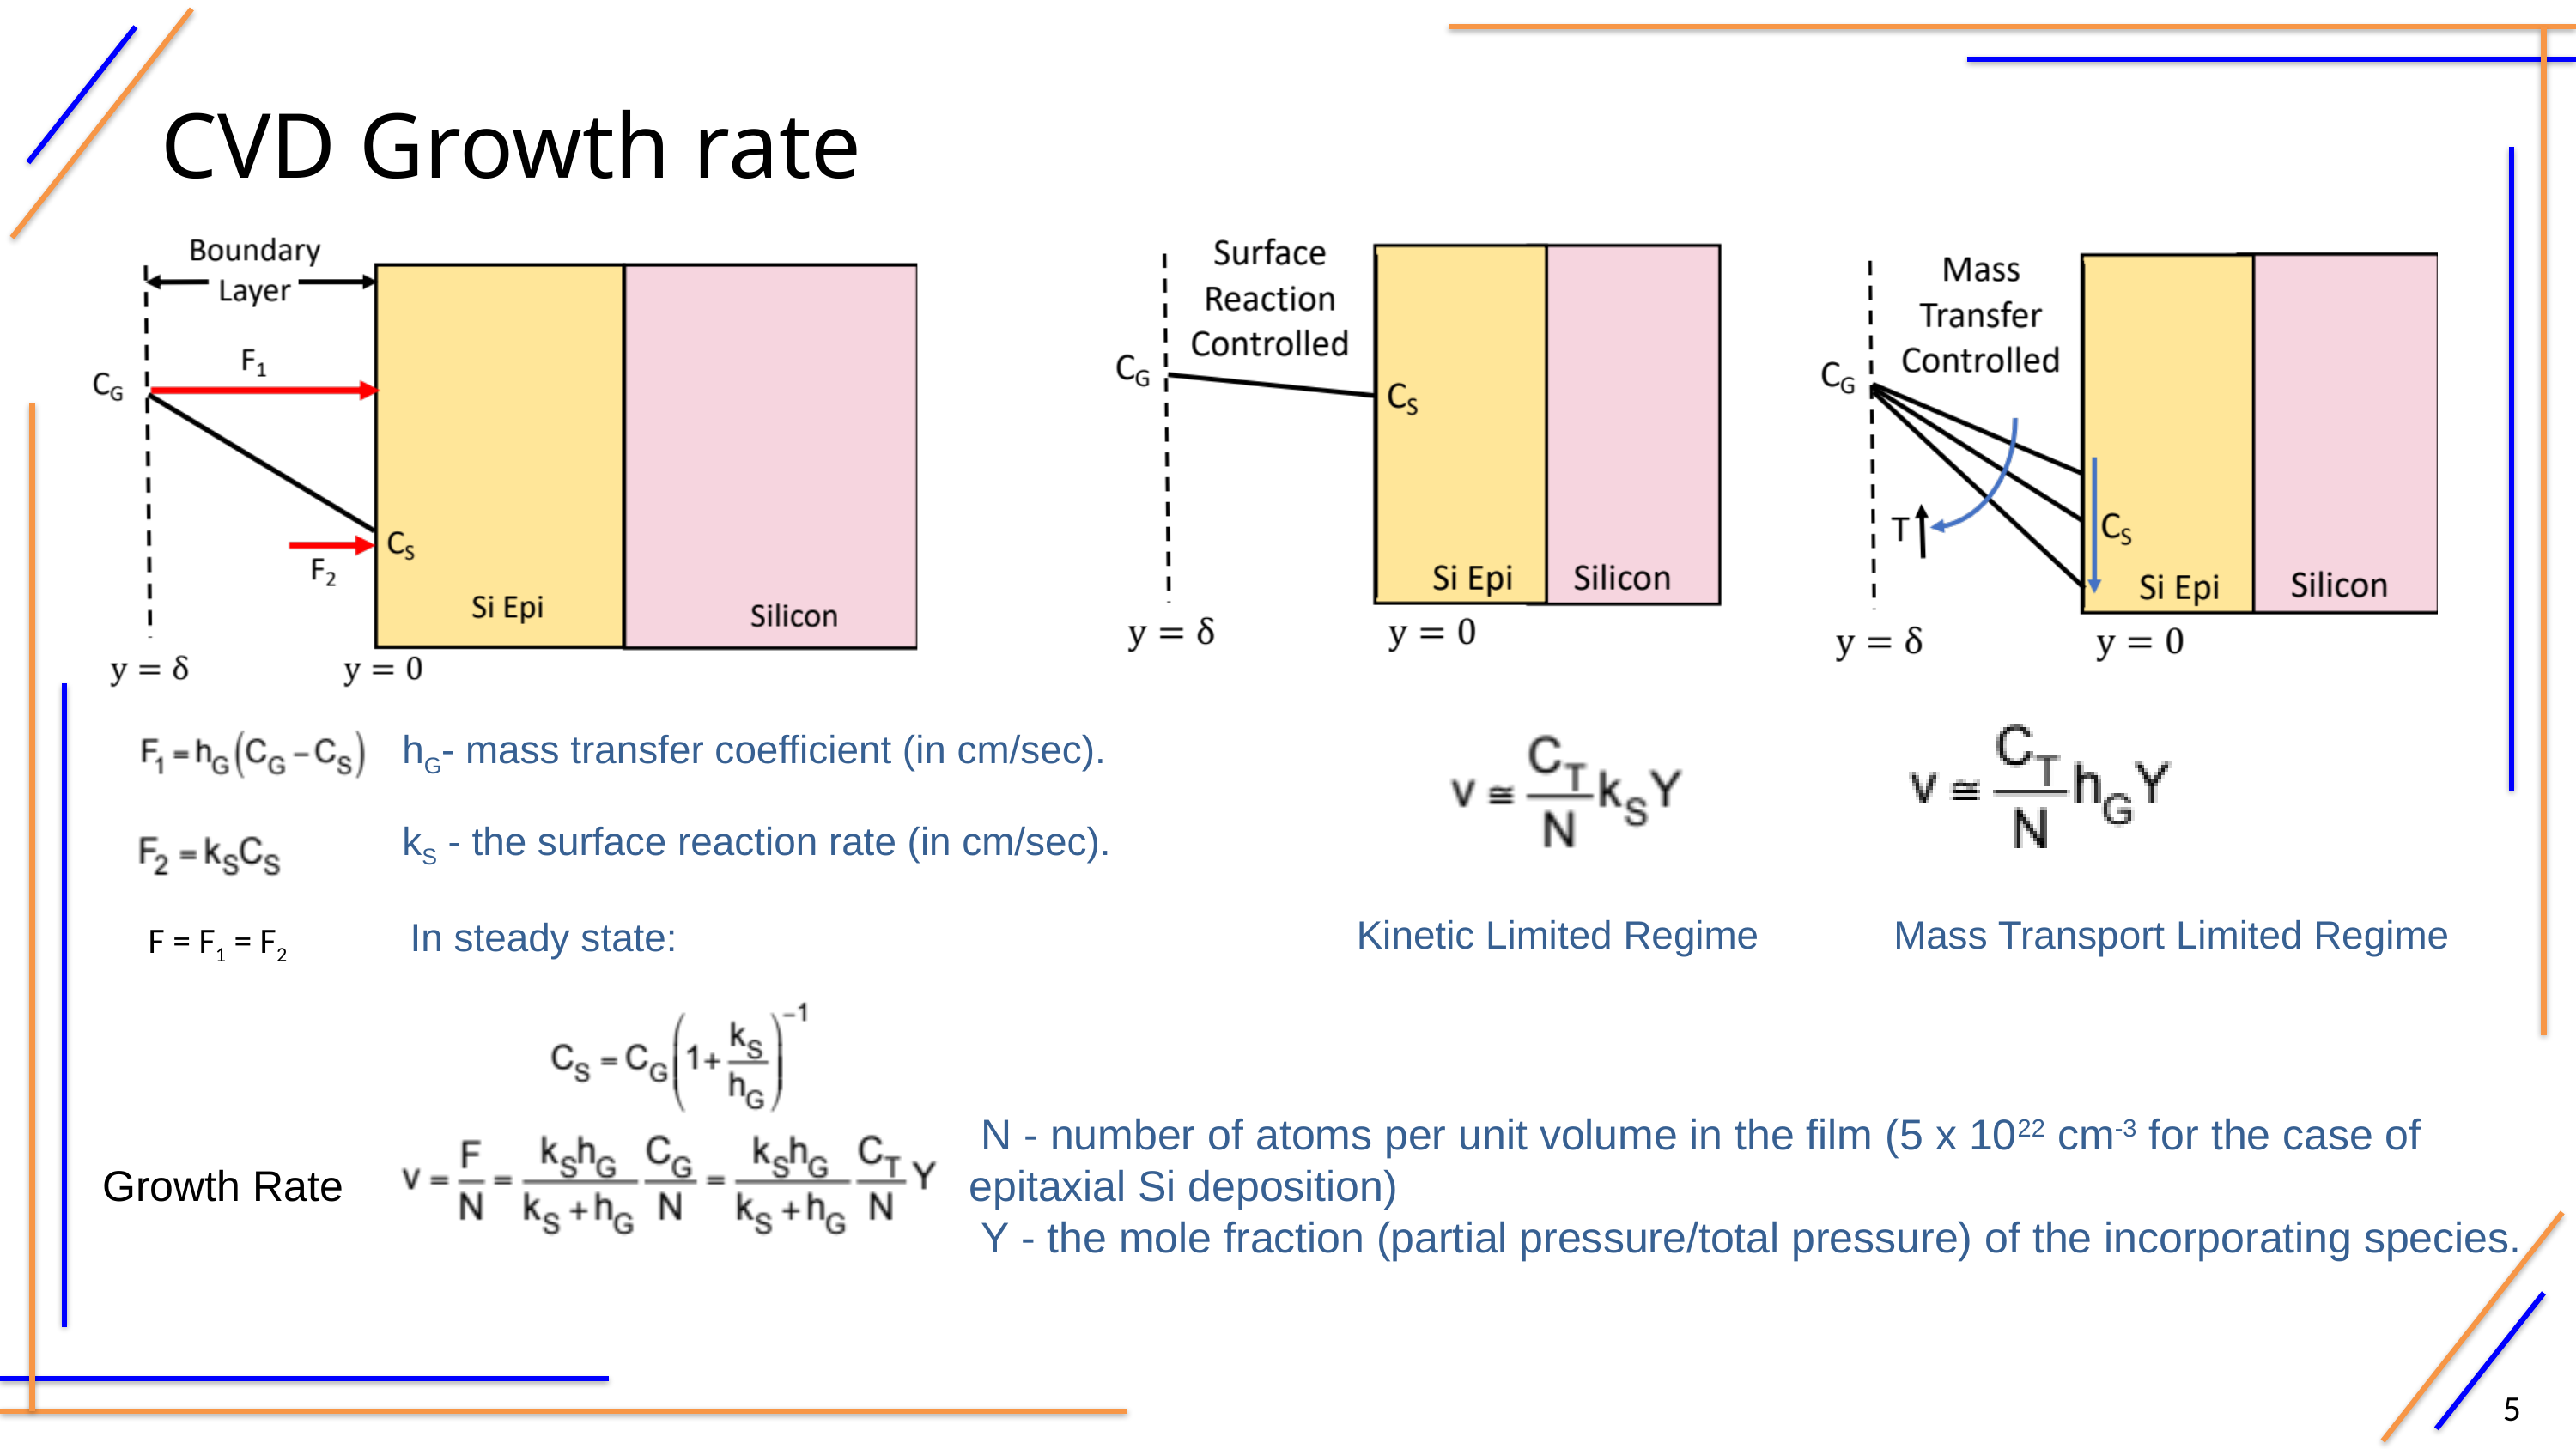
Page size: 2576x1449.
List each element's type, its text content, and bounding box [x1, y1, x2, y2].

picture [137, 725, 368, 785]
picture [71, 215, 918, 704]
text_box Mass Transport Limited Regime [1880, 903, 2490, 964]
picture [1091, 217, 2439, 678]
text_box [2436, 1292, 2544, 1429]
text_box kS - the surface reaction rate (in cm/sec). [389, 809, 1147, 876]
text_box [2382, 1212, 2563, 1441]
picture [1903, 703, 2175, 852]
picture [1445, 717, 1686, 852]
text_box SiO2 [82, 1106, 483, 1162]
text_box hG- mass transfer coefficient (in cm/sec). [389, 718, 1267, 785]
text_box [11, 9, 192, 238]
text_box Kinetic Limited Regime [1344, 903, 1789, 964]
picture [548, 992, 811, 1114]
text_box Growth Rate [89, 1151, 357, 1216]
text_box N - number of atoms per unit volume in the film (5 x 1022 cm-3 for the case of epitaxial Si deposition) Y - the mole fraction (partial pressure/total pressure) of the incorporating species. [956, 1100, 2576, 1268]
text_box F = F1 = F2 [135, 911, 353, 973]
text_box CVD Growth rate [195, 82, 1929, 197]
text_box In steady state: [386, 906, 706, 966]
picture [398, 1122, 941, 1240]
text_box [27, 26, 137, 163]
picture [136, 823, 283, 880]
